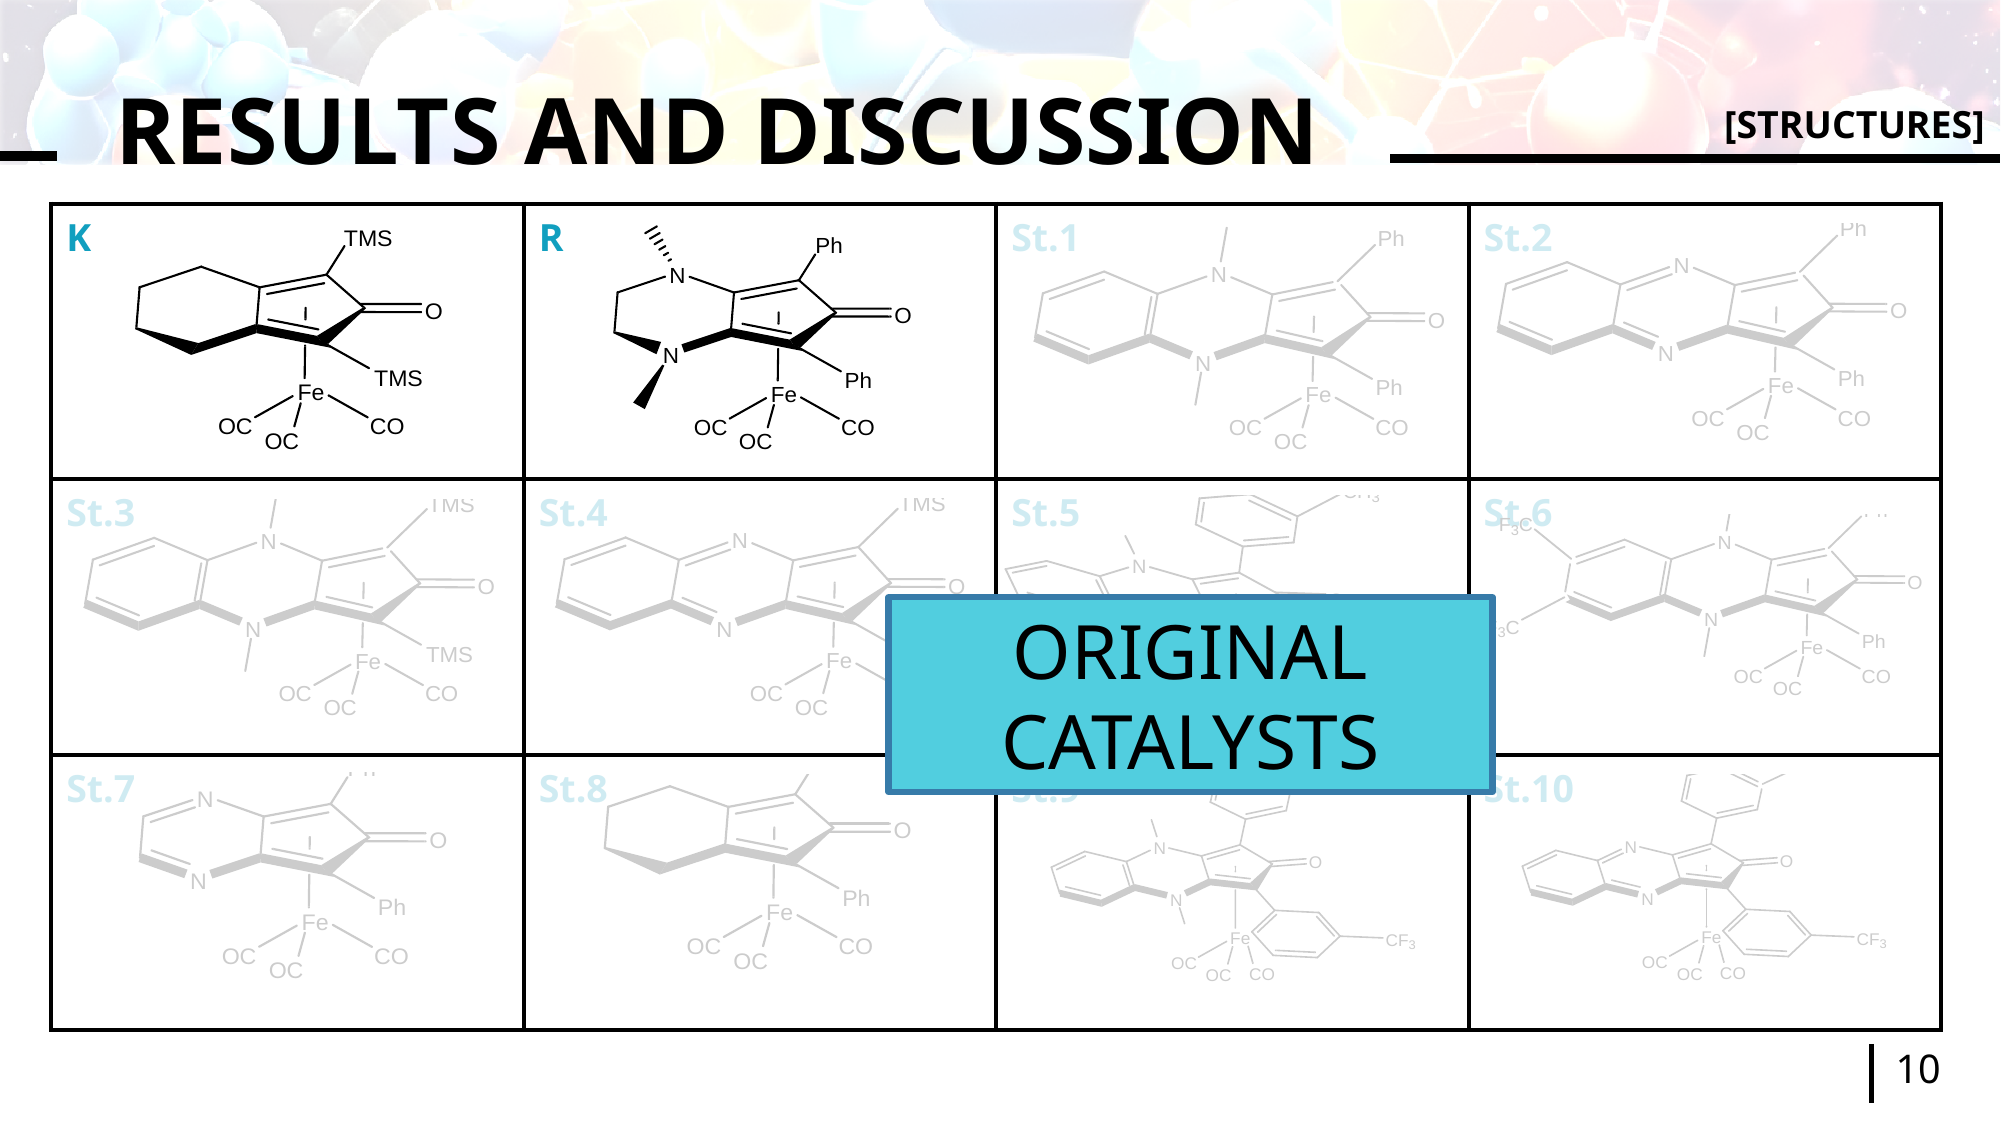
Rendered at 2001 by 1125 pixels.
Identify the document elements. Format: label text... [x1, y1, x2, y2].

table_cell St.7 [53, 757, 522, 1028]
table_header St.1 [998, 206, 1467, 477]
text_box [1482, 513, 1927, 721]
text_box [1000, 494, 1466, 740]
text_box [63, 489, 516, 747]
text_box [79, 499, 499, 736]
text_box [1004, 793, 1456, 1020]
text_box [1479, 762, 1932, 1020]
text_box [1492, 223, 1912, 460]
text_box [131, 223, 447, 460]
table_cell St.8 [526, 757, 994, 1028]
table_header St.2 [1471, 206, 1939, 477]
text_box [1518, 774, 1890, 1011]
text_box [1006, 209, 1458, 468]
title RESULTS AND DISCUSSION [100, 66, 1826, 202]
table_cell St.5 [998, 481, 1467, 597]
text_box ORIGINAL CATALYSTS [888, 597, 1493, 793]
table_cell St.6 [1471, 481, 1939, 753]
text_box [536, 762, 989, 1020]
table_cell St.9 [998, 793, 1467, 1028]
table_cell St.3 [53, 481, 522, 753]
text_box [1475, 211, 1928, 470]
table_header R [526, 206, 994, 477]
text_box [599, 774, 916, 1011]
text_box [134, 772, 452, 1009]
table_cell St.10 [1471, 757, 1939, 1028]
text_box [61, 762, 514, 1020]
table_header K [53, 206, 522, 477]
text_box [STRUCTURES] [1623, 93, 2000, 154]
text_box [1481, 489, 1934, 747]
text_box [609, 223, 916, 460]
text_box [1029, 223, 1450, 460]
table_cell St.4 [526, 481, 994, 753]
list 10 [1850, 1043, 1987, 1098]
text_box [1047, 775, 1419, 1012]
text_box [539, 489, 991, 747]
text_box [551, 498, 970, 736]
